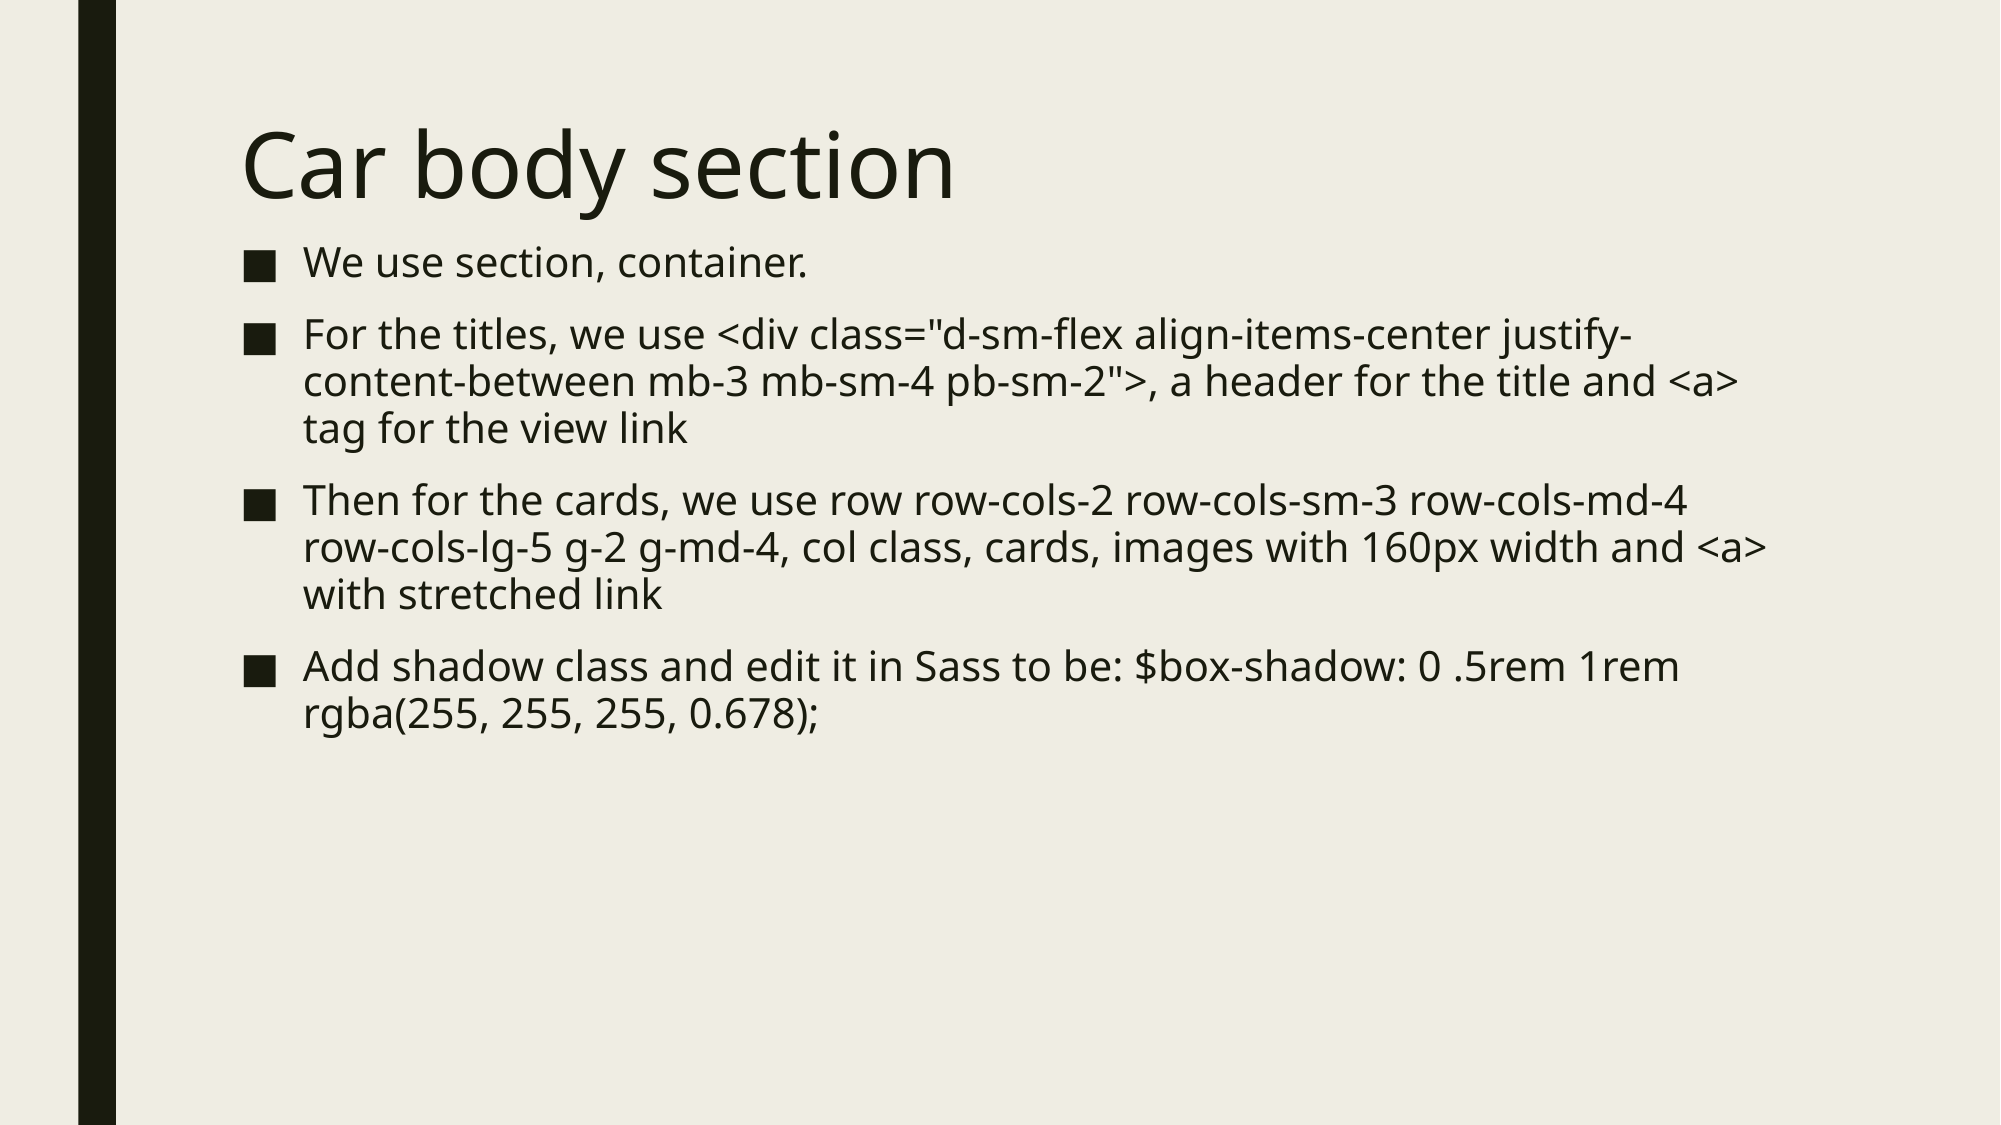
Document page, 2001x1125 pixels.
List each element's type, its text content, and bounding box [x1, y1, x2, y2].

list We use section, container. For the titles, we use <div class="d-sm-flex align-items-center justify-content-between mb-3 mb-sm-4 pb-sm-2">, a header for the title and <a> tag for the view link Then for the cards, we use row row-cols-2 row-cols-sm-3 row-cols-md-4 row-cols-lg-5 g-2 g-md-4, col class, cards, images with 160px width and <a> with stretched link Add shadow class and edit it in Sass to be: $box-shadow: 0 .5rem 1rem rgba(255, 255, 255, 0.678); [225, 232, 1800, 1125]
title Car body section [225, 112, 1800, 232]
